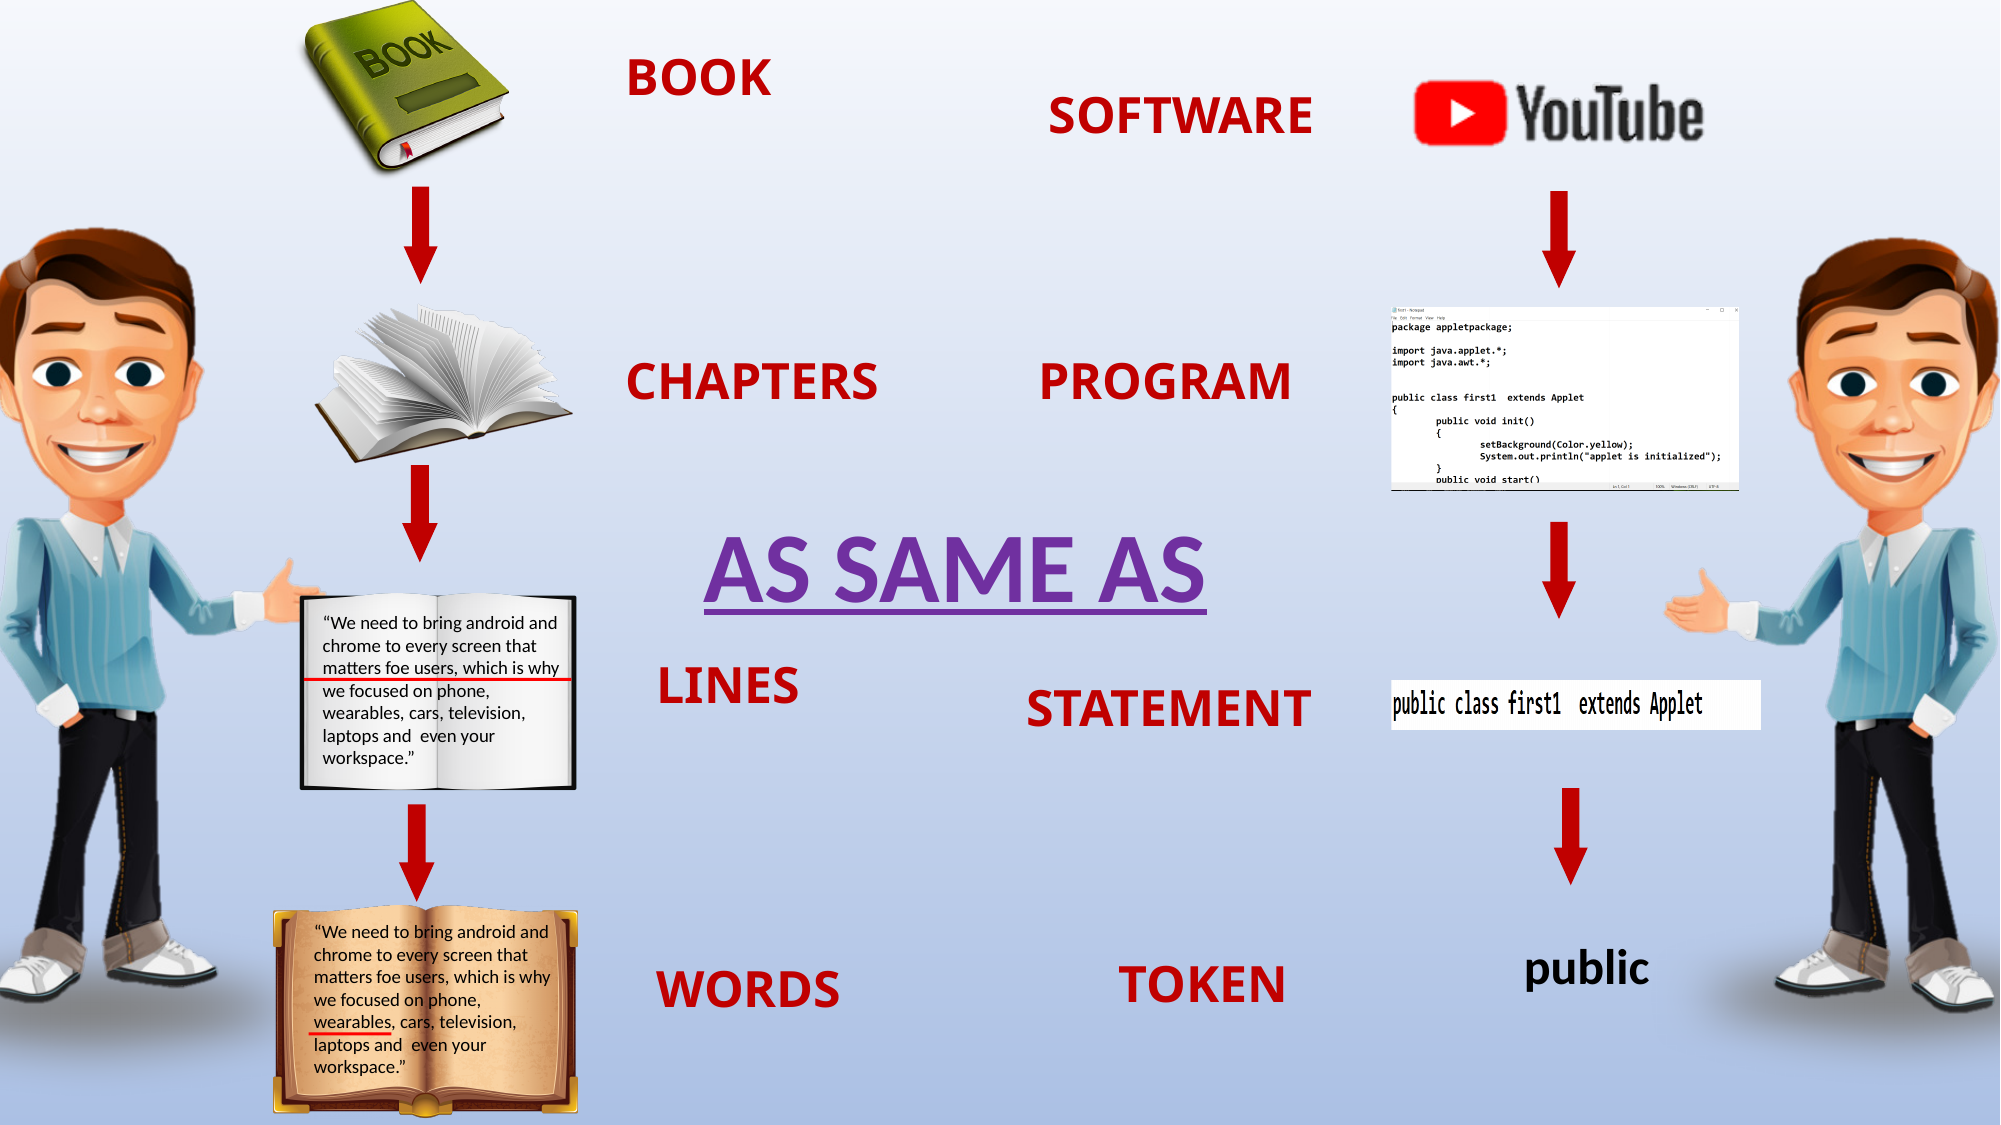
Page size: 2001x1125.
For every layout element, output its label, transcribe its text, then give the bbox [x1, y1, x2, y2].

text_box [273, 905, 578, 1119]
text_box PROGRAM [1023, 342, 1369, 417]
text_box STATEMENT [1011, 668, 1401, 744]
text_box CHAPTERS [610, 342, 953, 417]
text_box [280, 579, 596, 804]
text_box SOFTWARE [1033, 76, 1374, 151]
text_box AS SAME AS [688, 495, 1318, 631]
text_box TOKEN [1104, 944, 1428, 1020]
text_box WORDS [641, 950, 984, 1026]
picture [0, 0, 579, 1102]
picture [1374, 0, 2000, 1112]
text_box LINES [641, 646, 984, 722]
text_box BOOK [610, 38, 854, 113]
